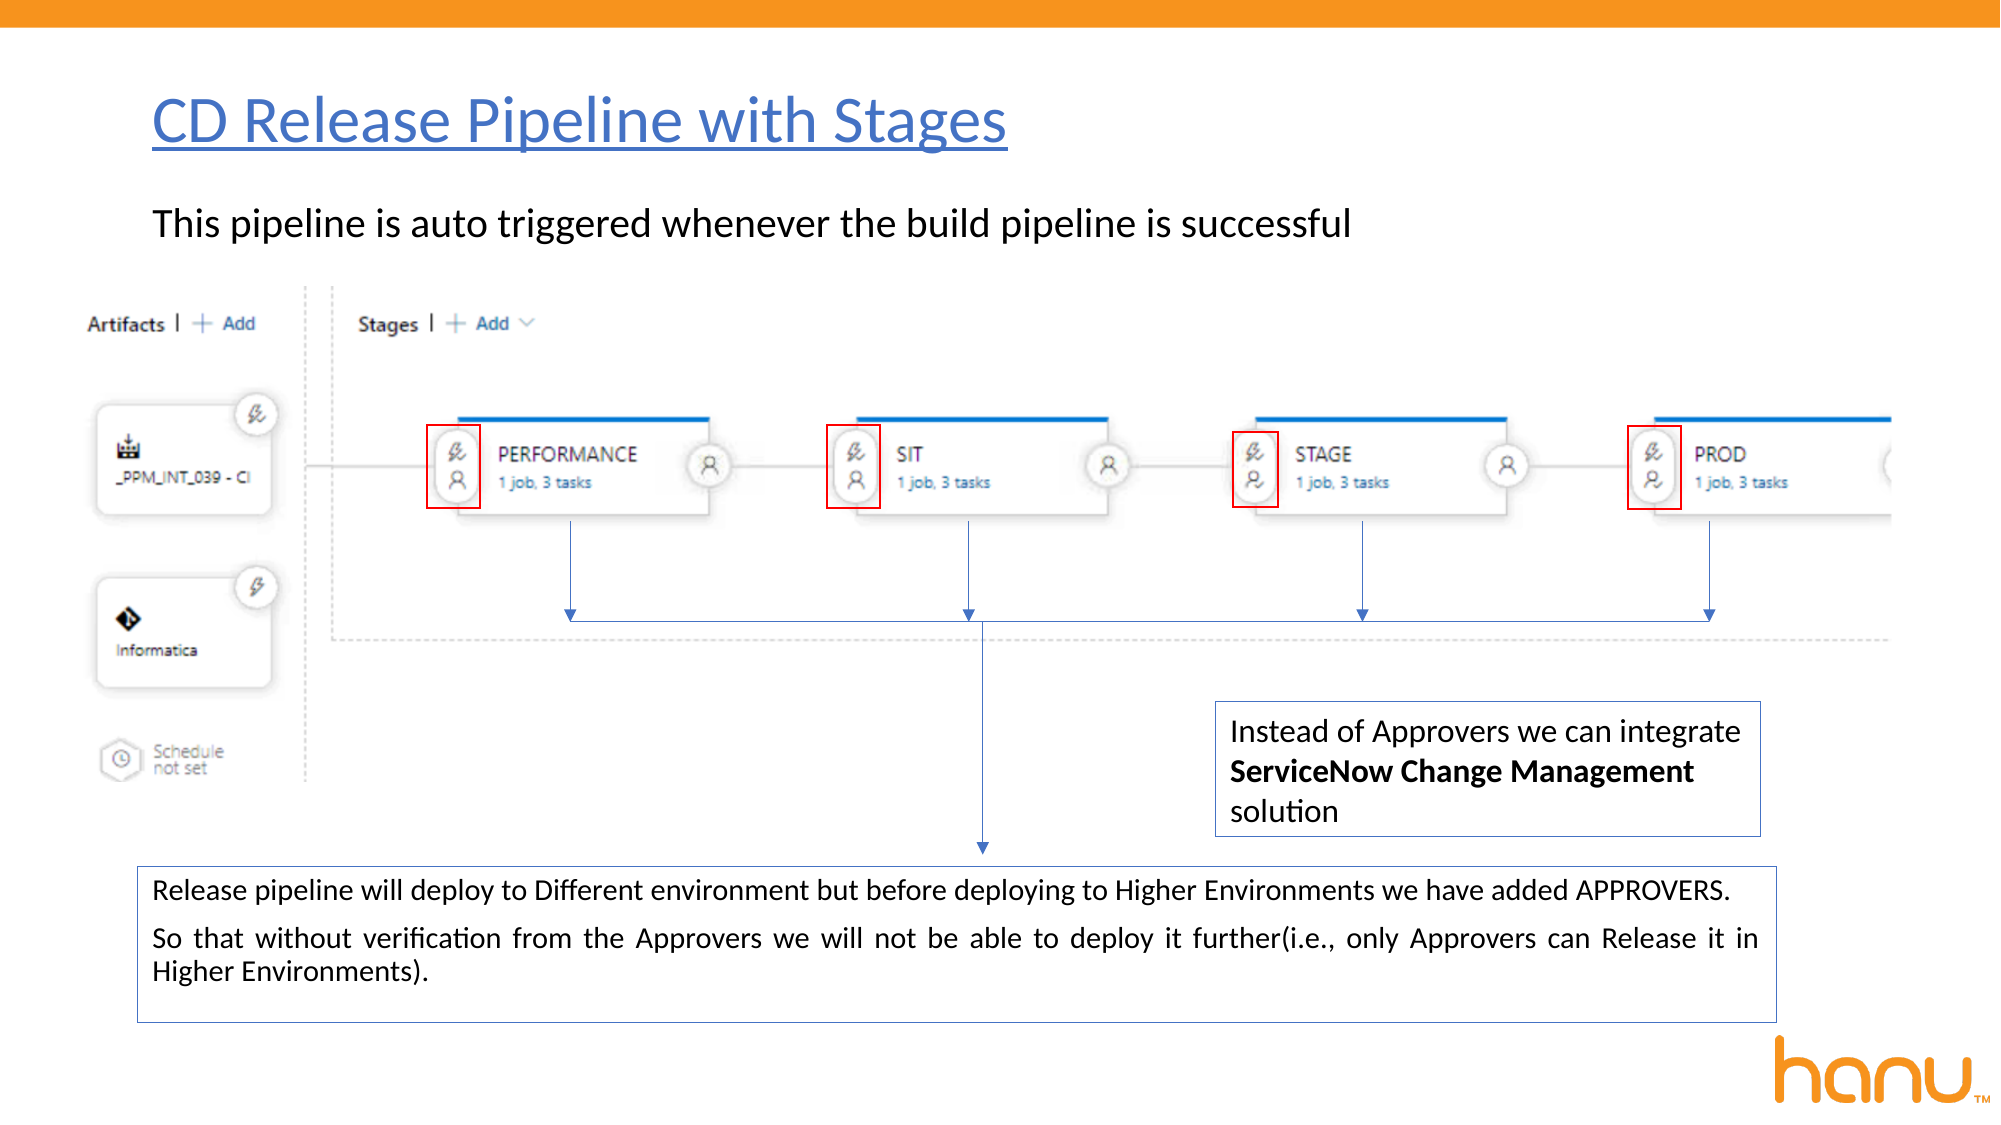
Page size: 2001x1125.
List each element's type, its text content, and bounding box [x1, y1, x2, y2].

title CD Release Pipeline with Stages [137, 59, 1863, 183]
text_box Release pipeline will deploy to Different environment but before deploying to Higher Environments we have added APPROVERS. So that without verification from the Approvers we will not be able to deploy it further(i.e., only Approvers can Release it in Higher Environments). [137, 866, 1777, 1023]
list This pipeline is auto triggered whenever the build pipeline is successful [137, 193, 1863, 277]
text_box Instead of Approvers we can integrate ServiceNow Change Management solution [1215, 782, 1761, 837]
picture [79, 286, 1893, 782]
picture [1775, 1035, 1990, 1103]
